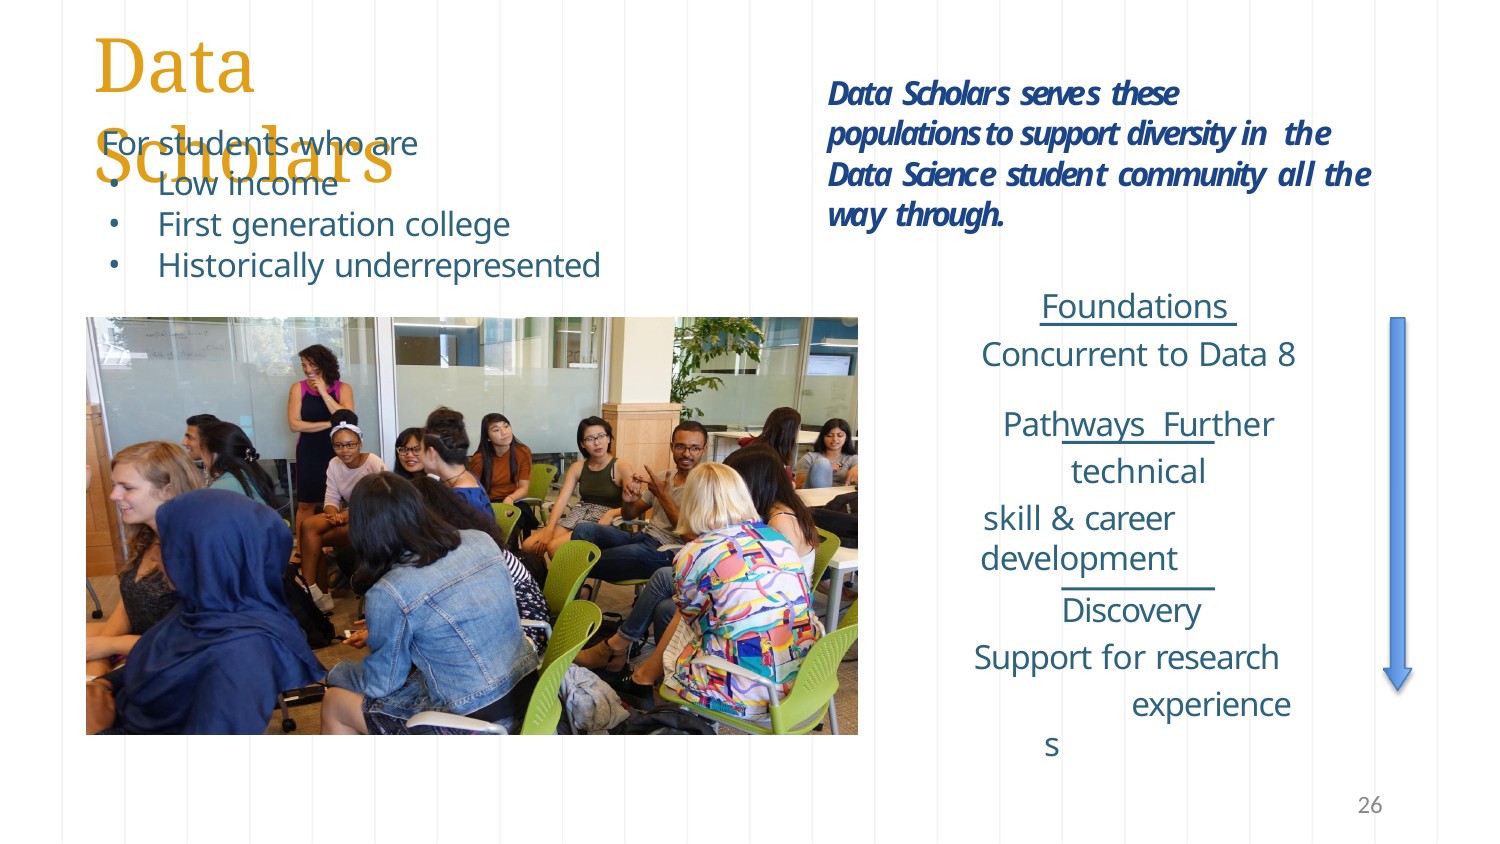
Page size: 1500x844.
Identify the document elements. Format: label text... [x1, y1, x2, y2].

text_box populations to support diversity in the Data Science student community all the way through. Foundations Concurrent to Data 8 Pathways Further technical skill & career development Discovery Support for research experiences [825, 110, 1394, 763]
picture [86, 317, 858, 735]
text_box Data Scholars serves these [825, 70, 1237, 110]
text_box For students who are Low income First generation college Historically underrepresented [98, 119, 634, 284]
text_box 26 [1355, 786, 1385, 819]
title Data Scholars [91, 15, 554, 198]
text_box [1376, 313, 1420, 702]
